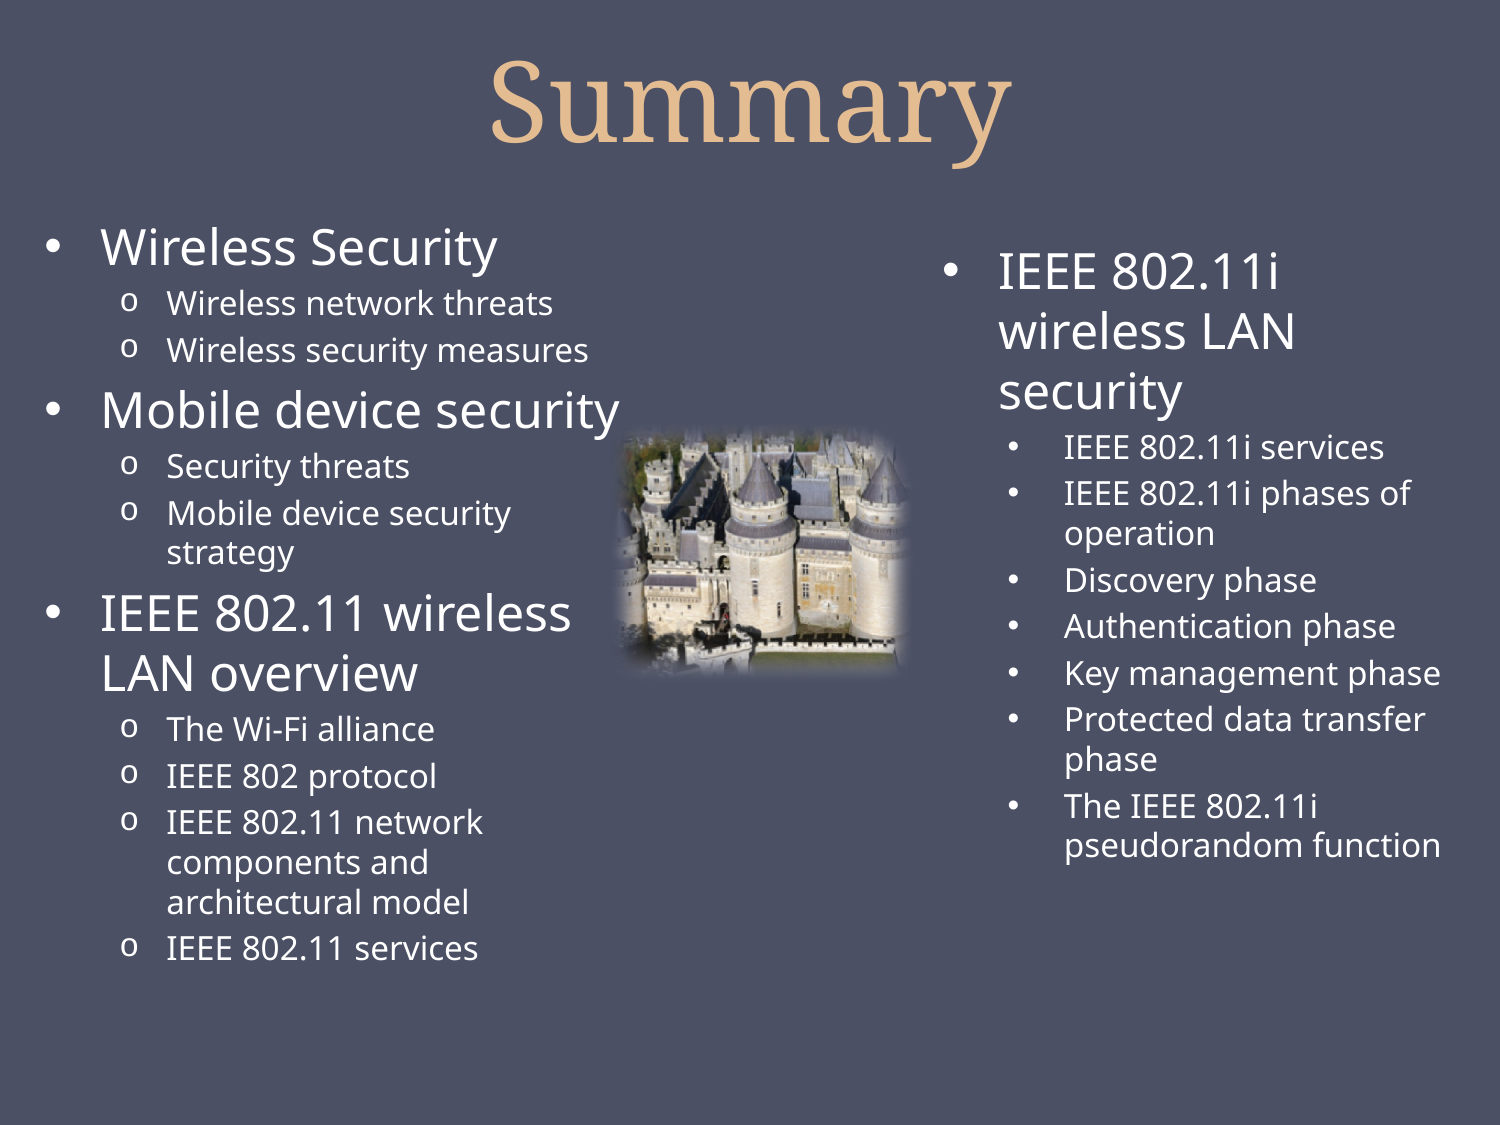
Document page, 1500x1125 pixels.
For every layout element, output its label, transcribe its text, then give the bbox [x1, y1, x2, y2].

list Wireless Security Wireless network threats Wireless security measures Mobile device security Security threats Mobile device security strategy IEEE 802.11 wireless LAN overview The Wi-Fi alliance IEEE 802 protocol IEEE 802.11 network components and architectural model IEEE 802.11 services [29, 208, 644, 1090]
title Summary [17, 0, 1483, 173]
list IEEE 802.11i wireless LAN security IEEE 802.11i services IEEE 802.11i phases of operation Discovery phase Authentication phase Key management phase Protected data transfer phase The IEEE 802.11i pseudorandom function [927, 231, 1459, 1106]
picture [608, 420, 916, 685]
